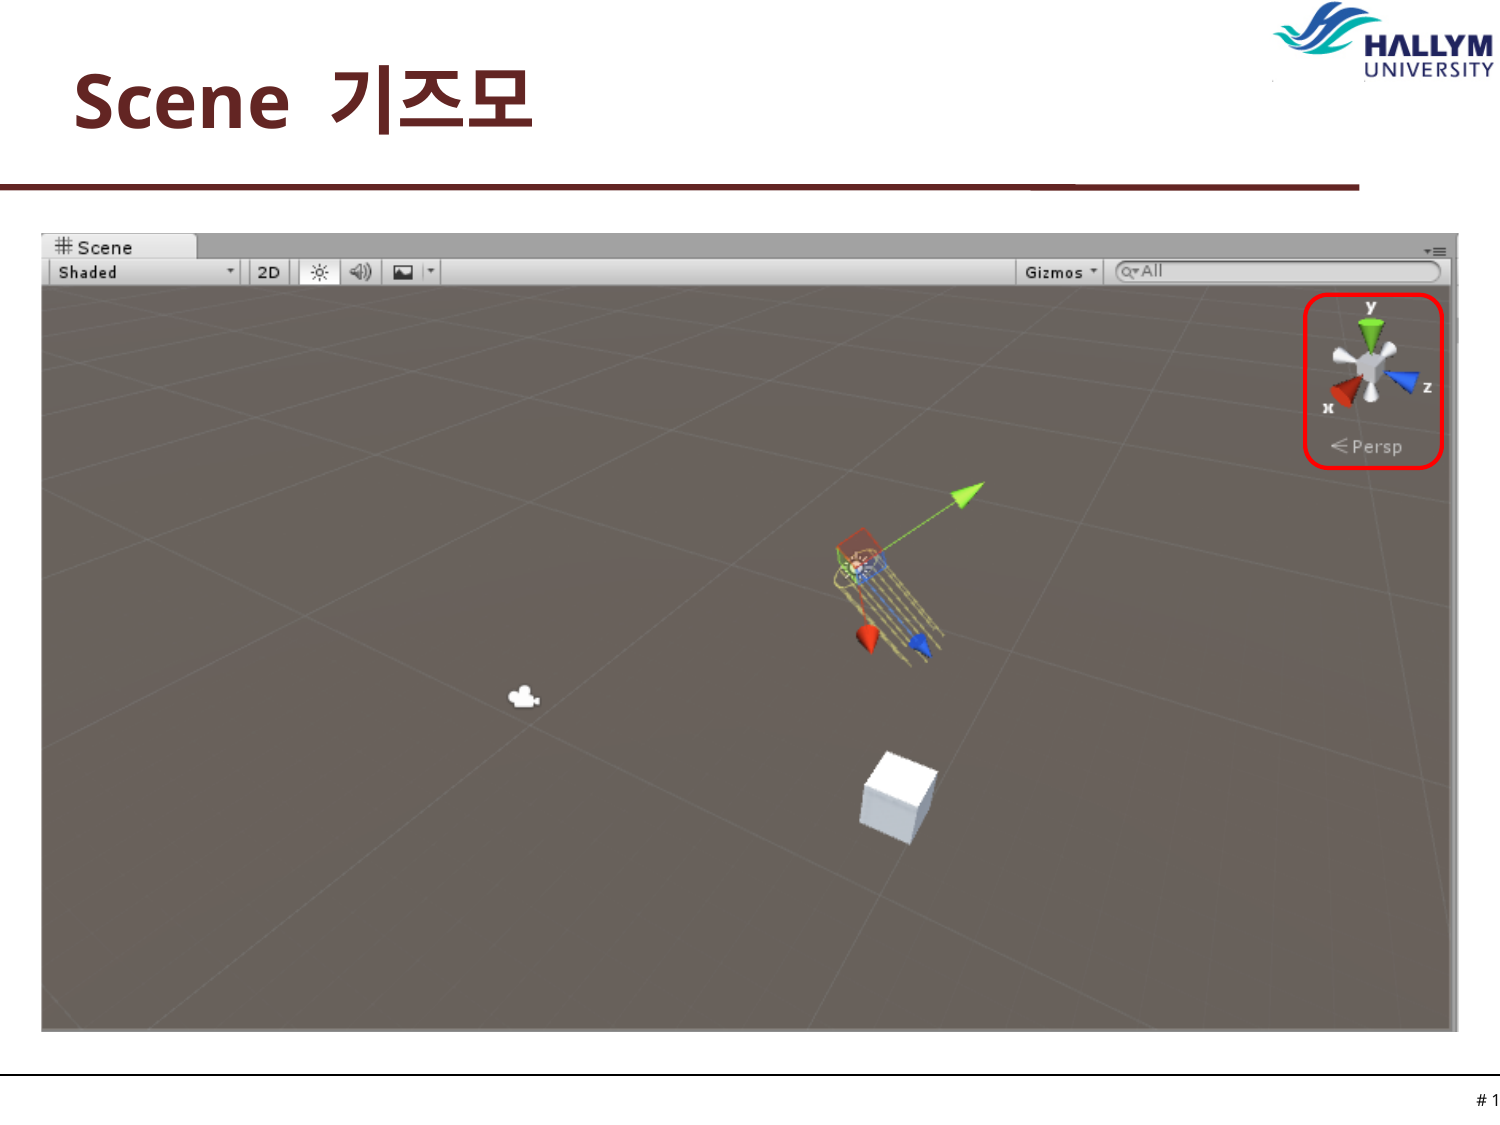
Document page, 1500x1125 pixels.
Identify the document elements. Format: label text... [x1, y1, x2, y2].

title Scene 기즈모 [44, 33, 1395, 164]
picture [1269, 0, 1500, 82]
picture [41, 233, 1459, 1033]
